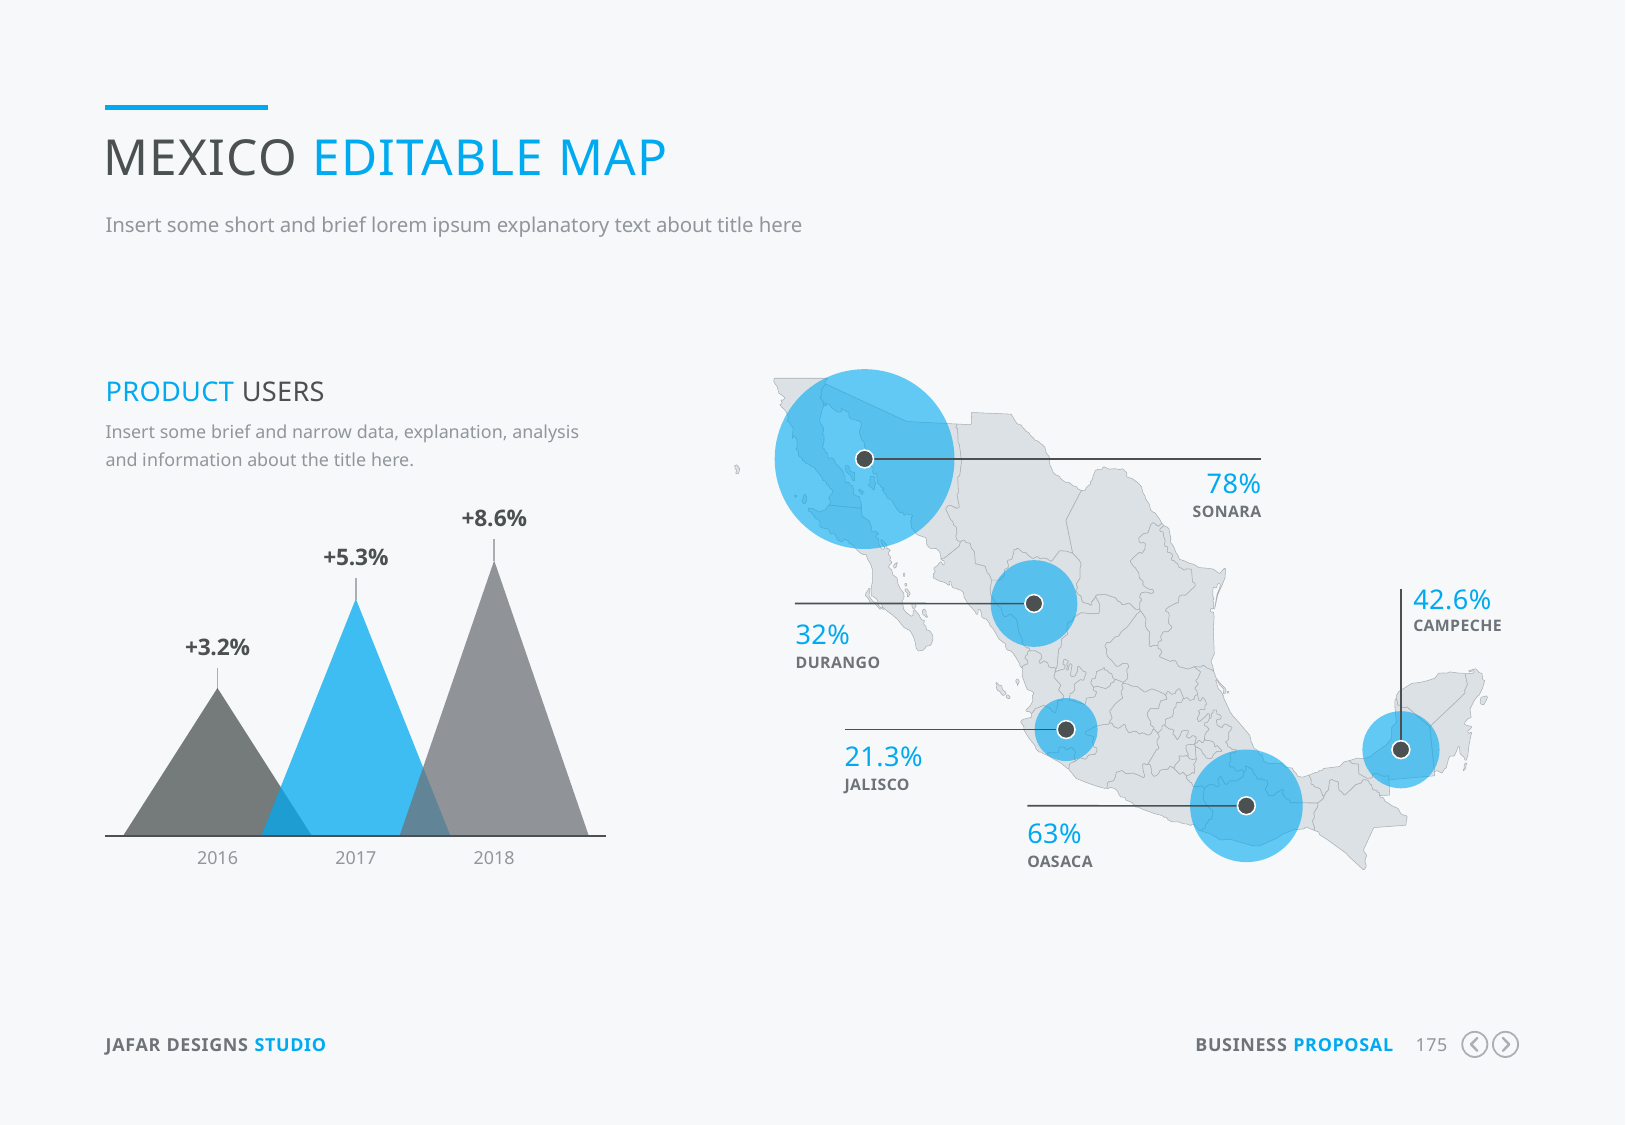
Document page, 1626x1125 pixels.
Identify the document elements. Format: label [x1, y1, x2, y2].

text_box [105, 374, 613, 472]
text_box [434, 846, 554, 868]
list [105, 209, 1519, 241]
text_box [296, 542, 416, 570]
text_box [296, 846, 416, 868]
text_box [157, 633, 277, 661]
text_box [122, 539, 590, 835]
text_box [734, 368, 1518, 871]
text_box [434, 504, 554, 532]
text_box [157, 846, 277, 868]
list [103, 125, 1518, 188]
